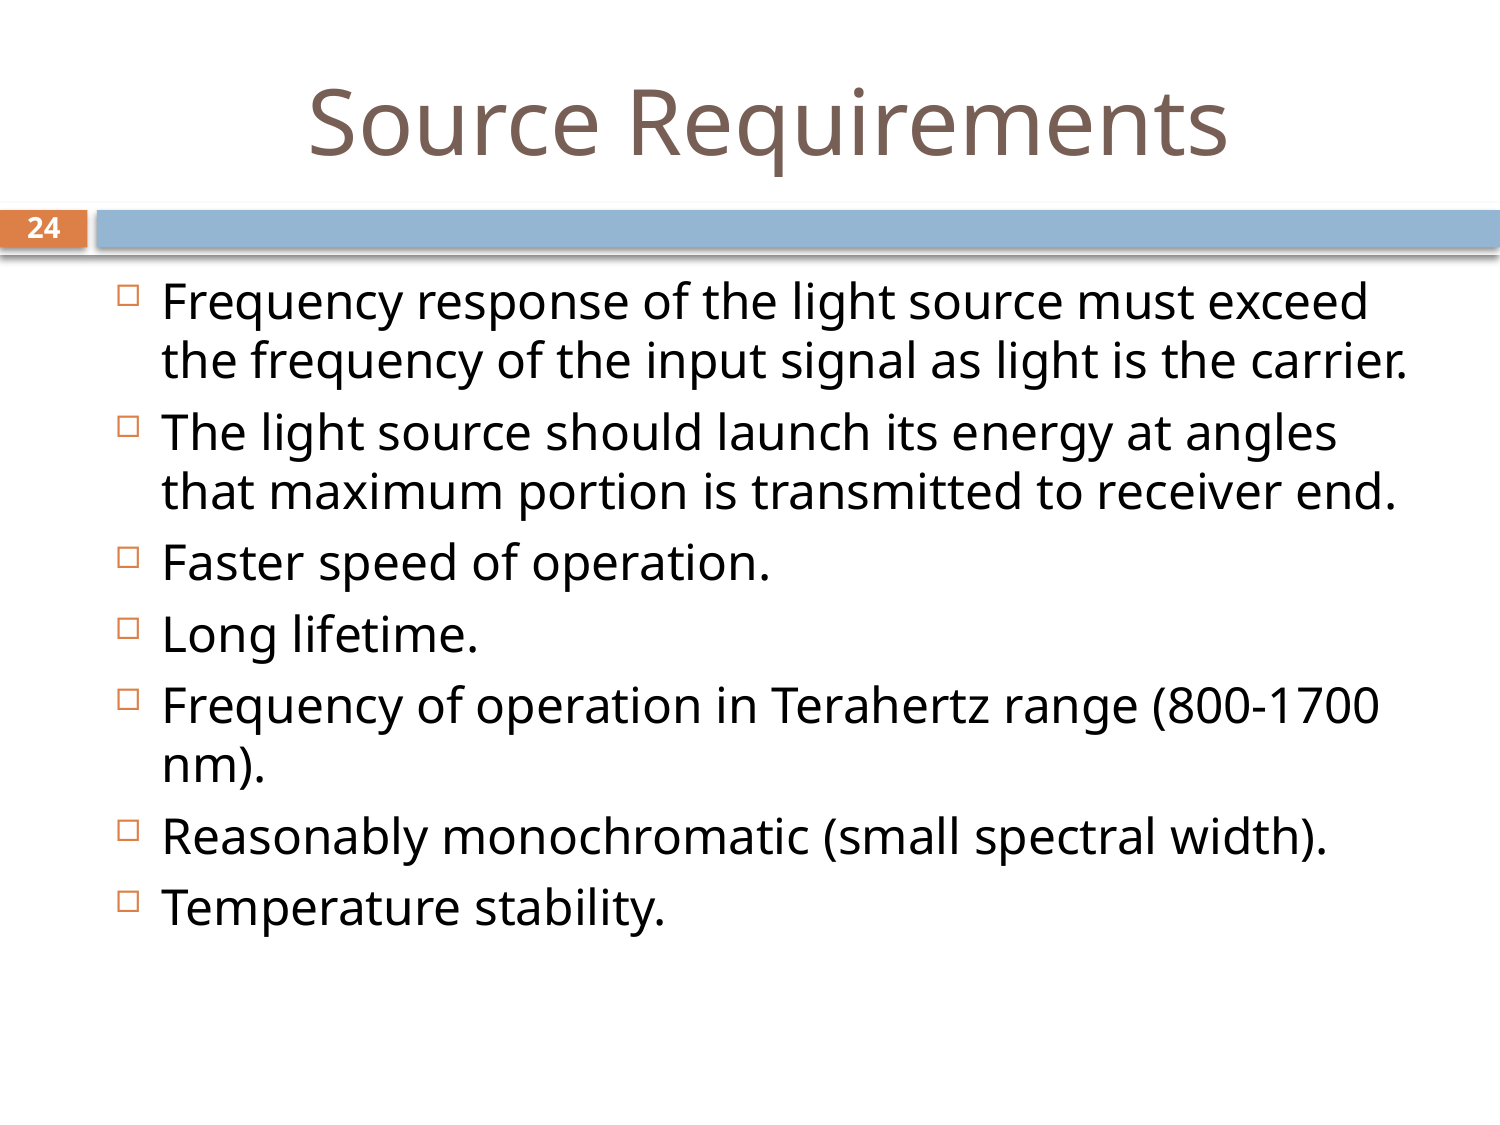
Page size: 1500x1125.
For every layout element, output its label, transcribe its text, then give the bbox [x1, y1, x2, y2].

list Frequency response of the light source must exceed the frequency of the input signal as light is the carrier. The light source should launch its energy at angles that maximum portion is transmitted to receiver end. Faster speed of operation. Long lifetime. Frequency of operation in Terahertz range (800-1700 nm). Reasonably monochromatic (small spectral width). Temperature stability. [100, 262, 1438, 1000]
slide_number 24 [0, 208, 88, 249]
title Source Requirements [100, 37, 1438, 200]
